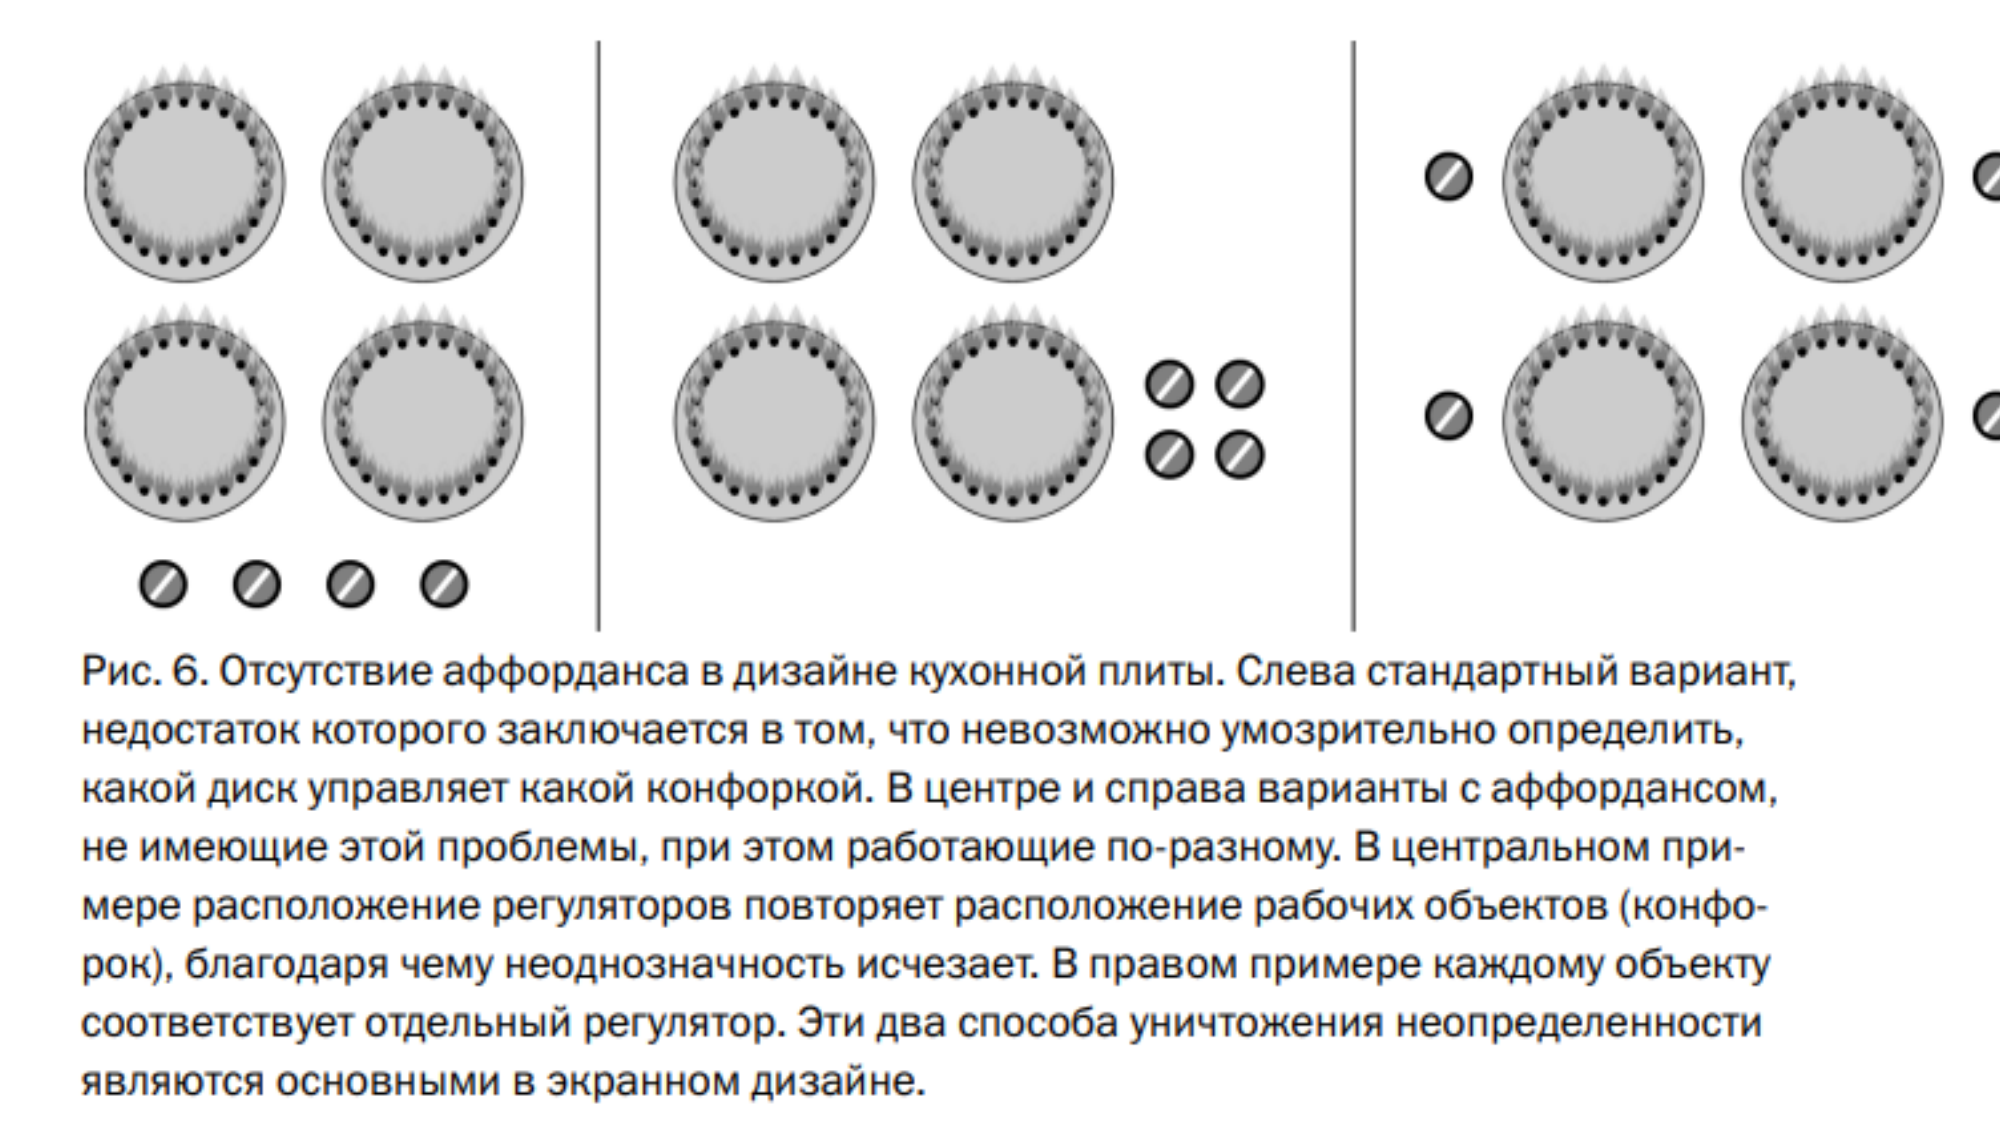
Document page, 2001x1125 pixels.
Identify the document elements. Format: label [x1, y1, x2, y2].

list [0, 0, 2000, 1125]
